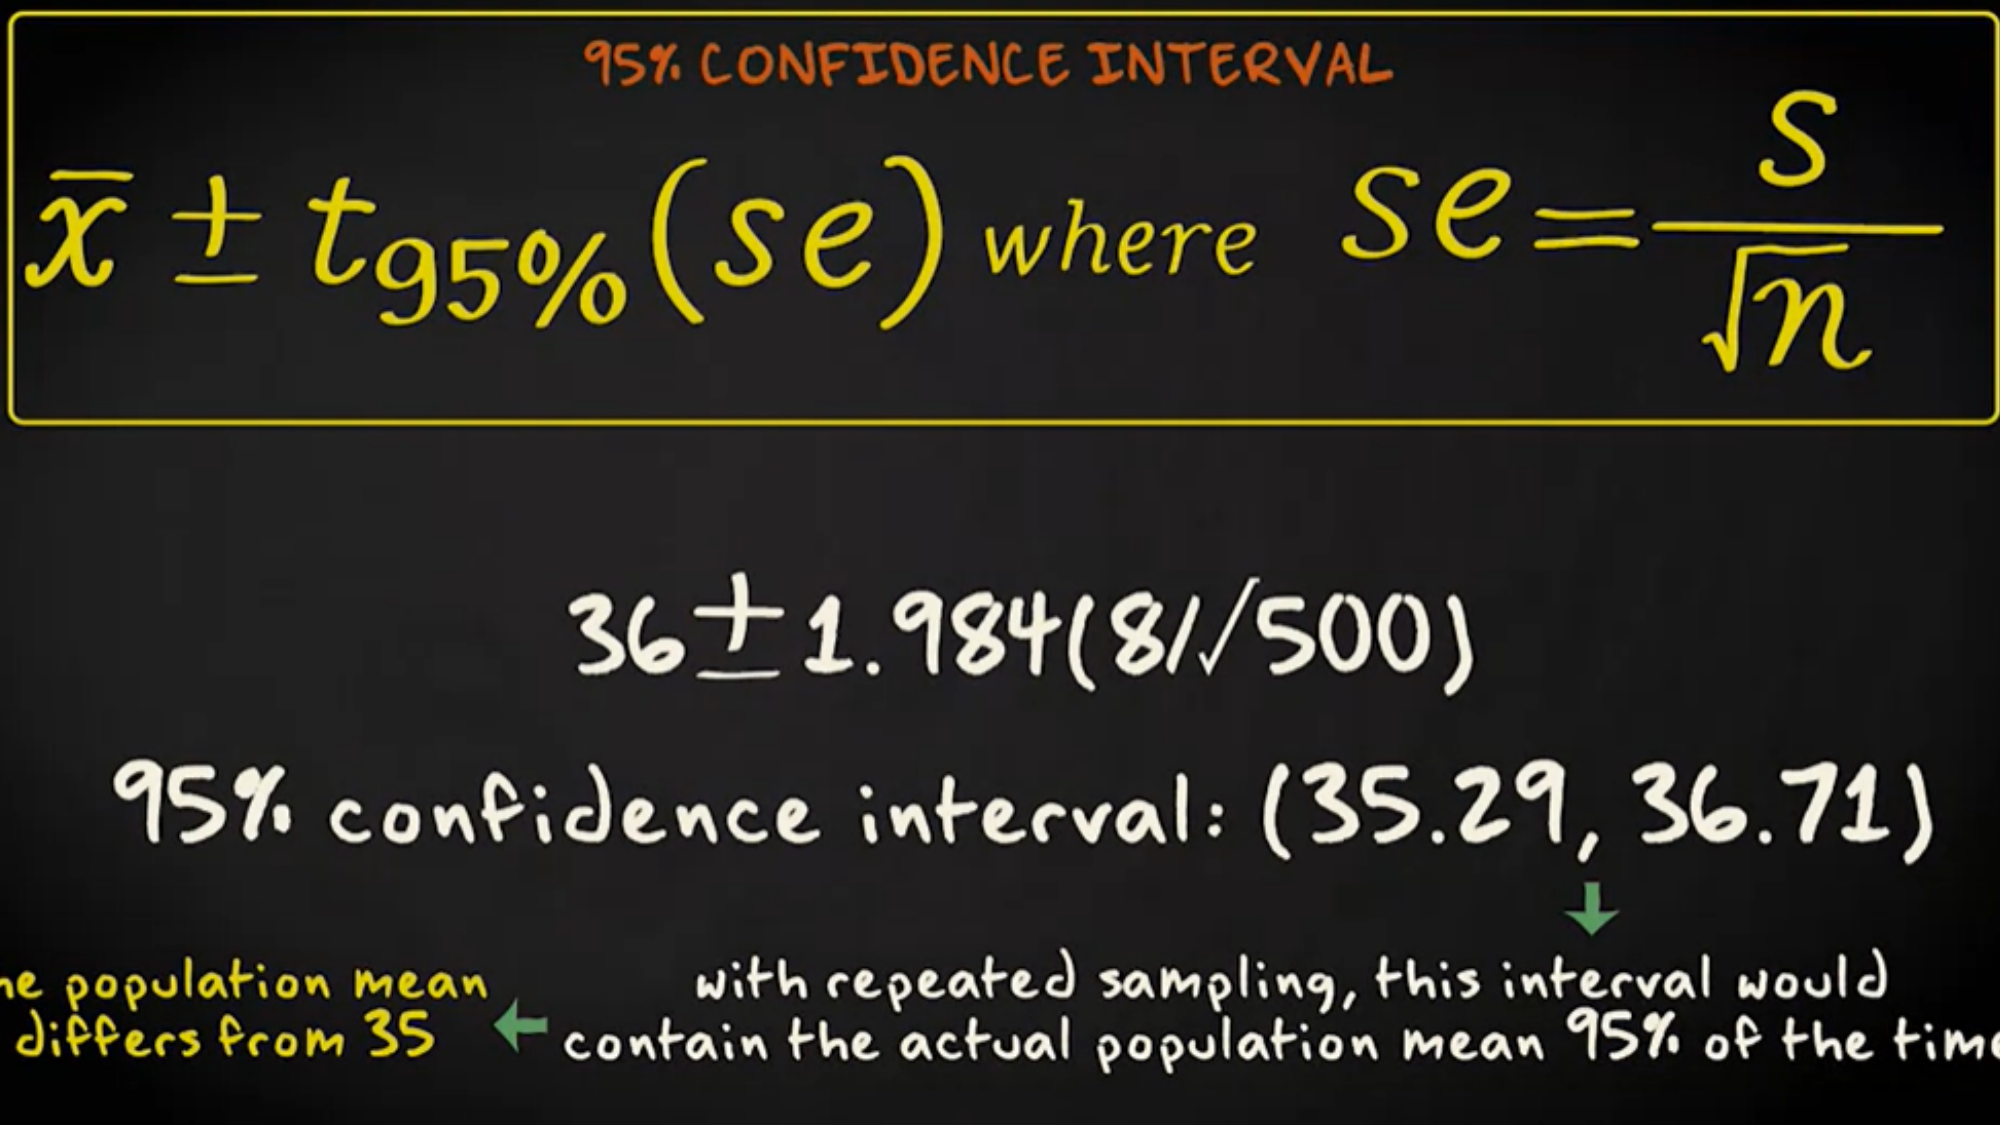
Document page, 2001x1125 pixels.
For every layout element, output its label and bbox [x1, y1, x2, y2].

list [0, 0, 2000, 1125]
